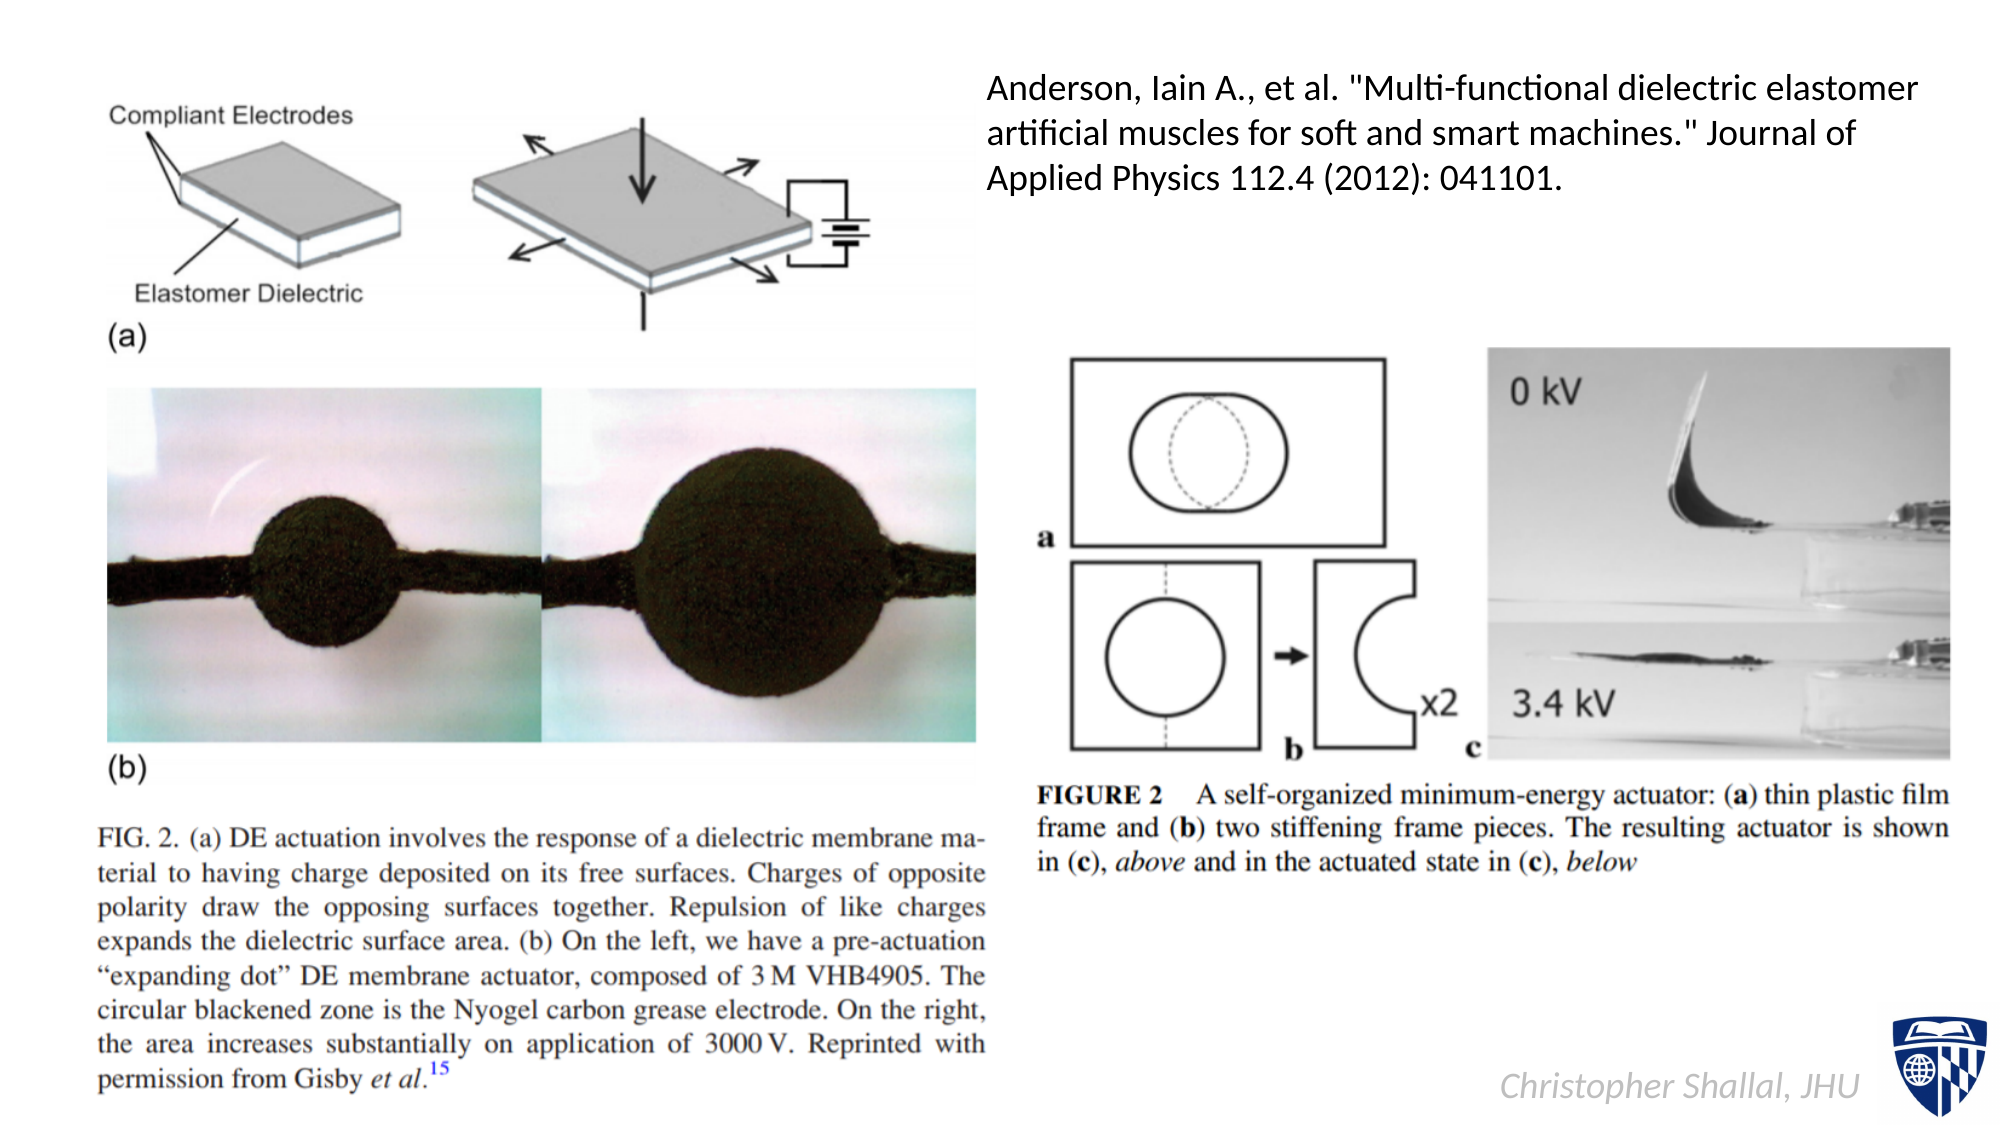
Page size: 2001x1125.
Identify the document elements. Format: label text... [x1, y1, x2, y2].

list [37, 66, 1034, 1115]
picture [1877, 1002, 2000, 1125]
picture [993, 318, 1977, 907]
text_box Christopher Shallal, JHU [1484, 1053, 1877, 1114]
text_box Anderson, Iain A., et al. "Multi-functional dielectric elastomer artificial muscles for soft and smart machines." Journal of Applied Physics 112.4 (2012): 041101. [971, 55, 1972, 206]
